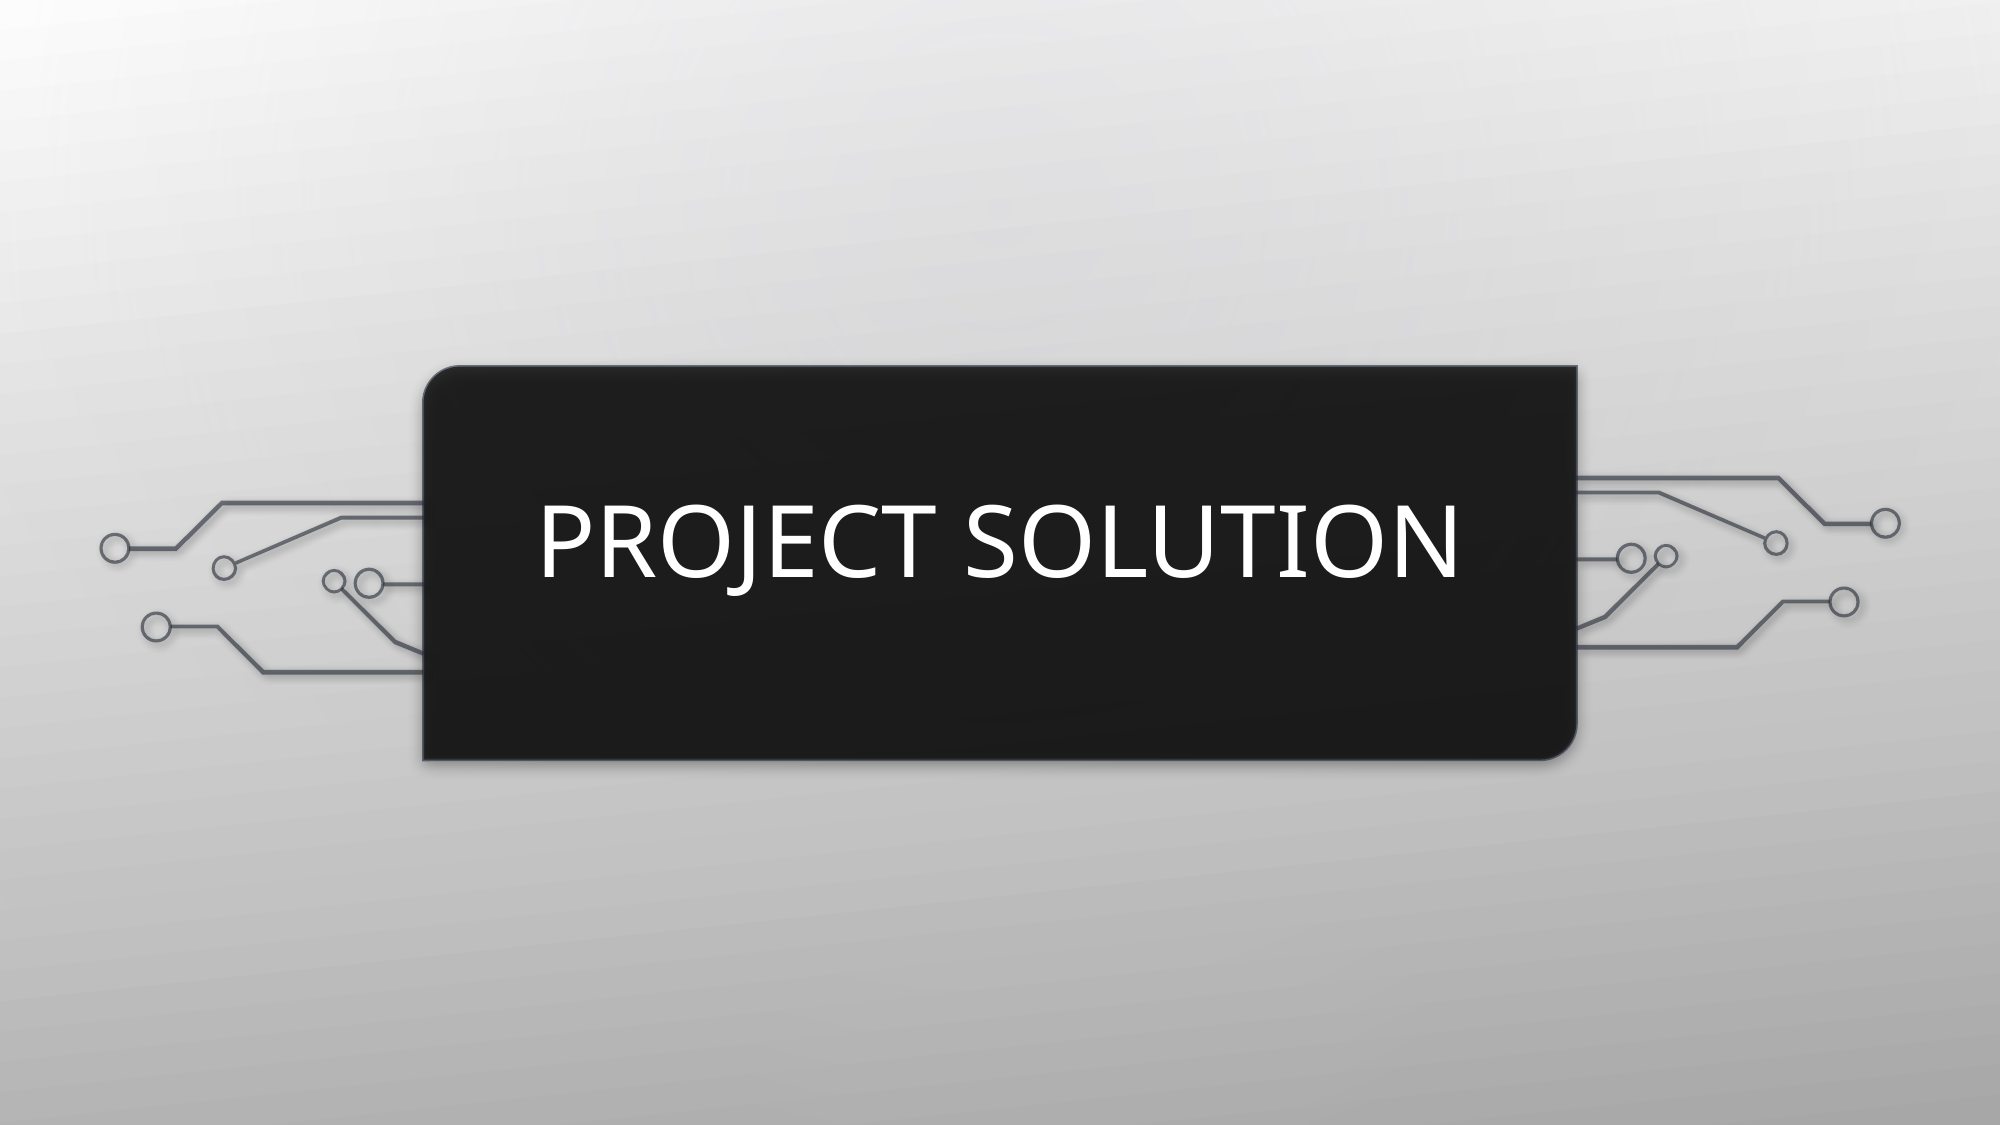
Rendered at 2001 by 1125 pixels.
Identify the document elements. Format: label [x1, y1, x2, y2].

text_box [0, 0, 2000, 1125]
text_box [99, 475, 1902, 675]
